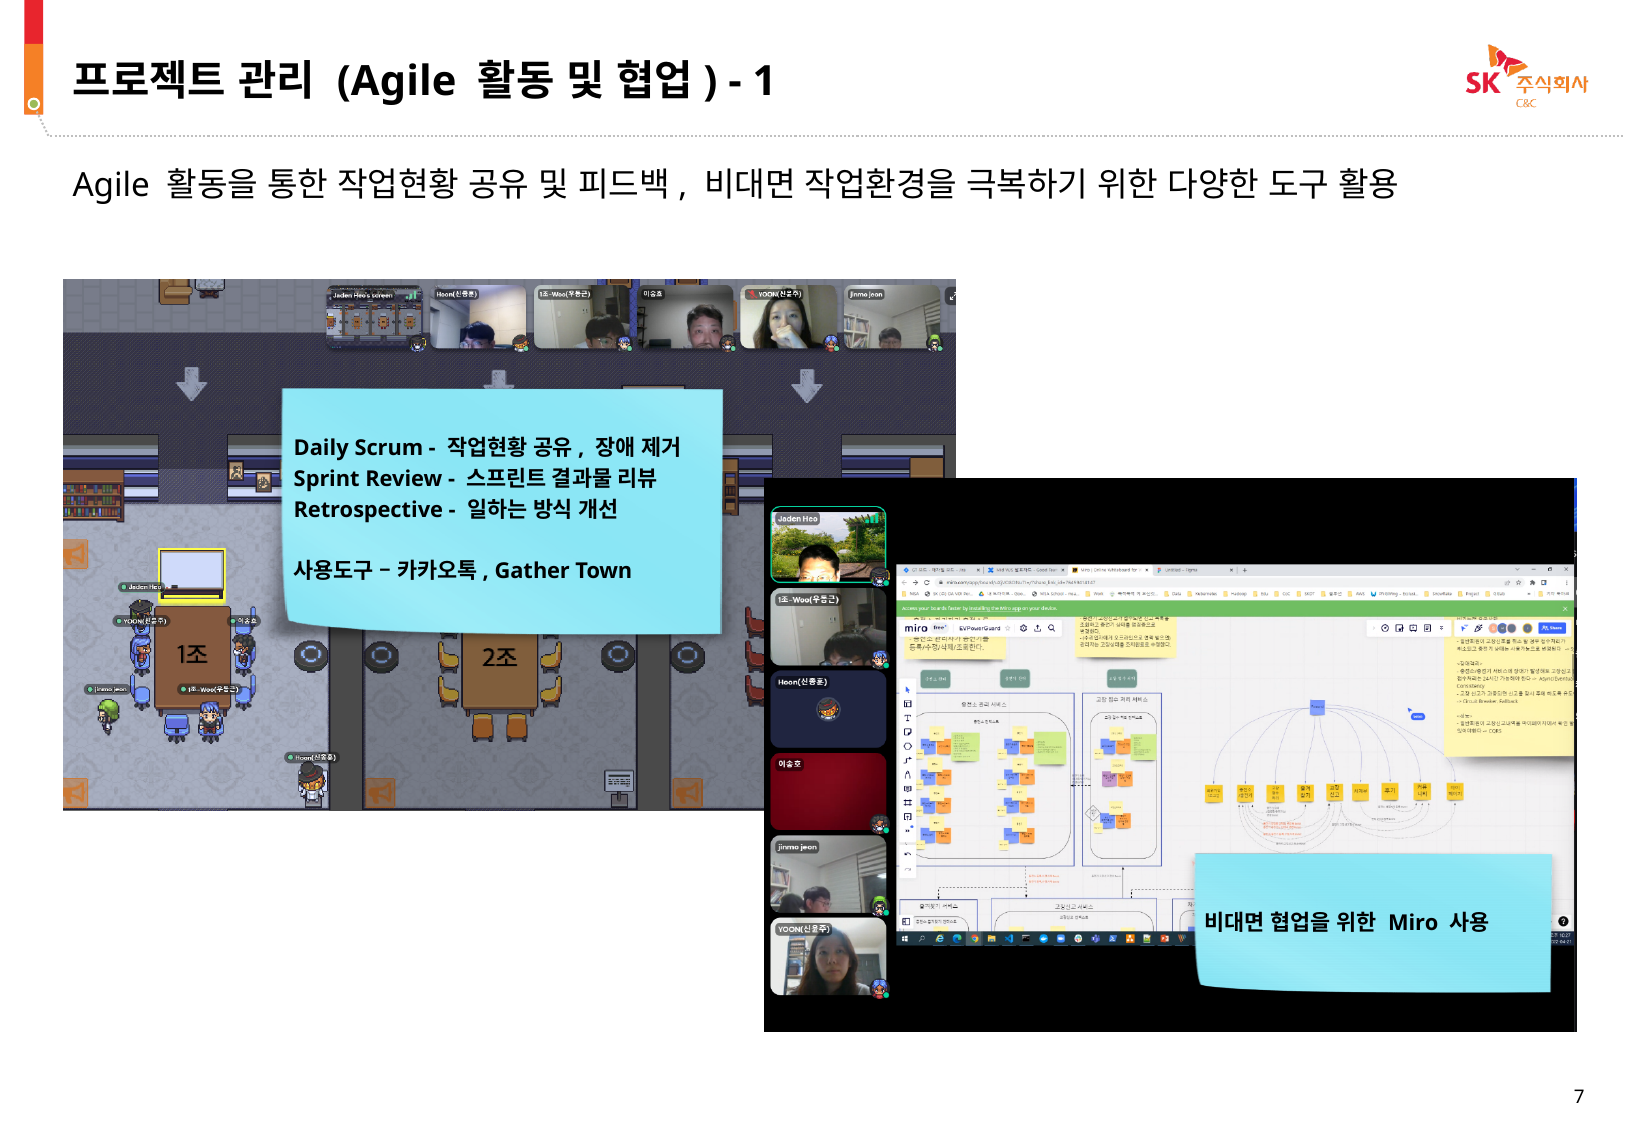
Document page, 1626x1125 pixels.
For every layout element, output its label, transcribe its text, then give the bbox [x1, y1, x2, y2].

text_box Agile 활동을 통한 작업현황 공유 및 피드백, 비대면 작업환경을 극복하기 위한 다양한 도구 활용 [72, 144, 1594, 221]
picture [1459, 39, 1592, 113]
picture [63, 278, 1577, 1032]
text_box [1170, 848, 1569, 1002]
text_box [251, 379, 745, 650]
text_box 프로젝트 관리 (Agile 활동 및 협업) - 1 [72, 43, 1307, 120]
